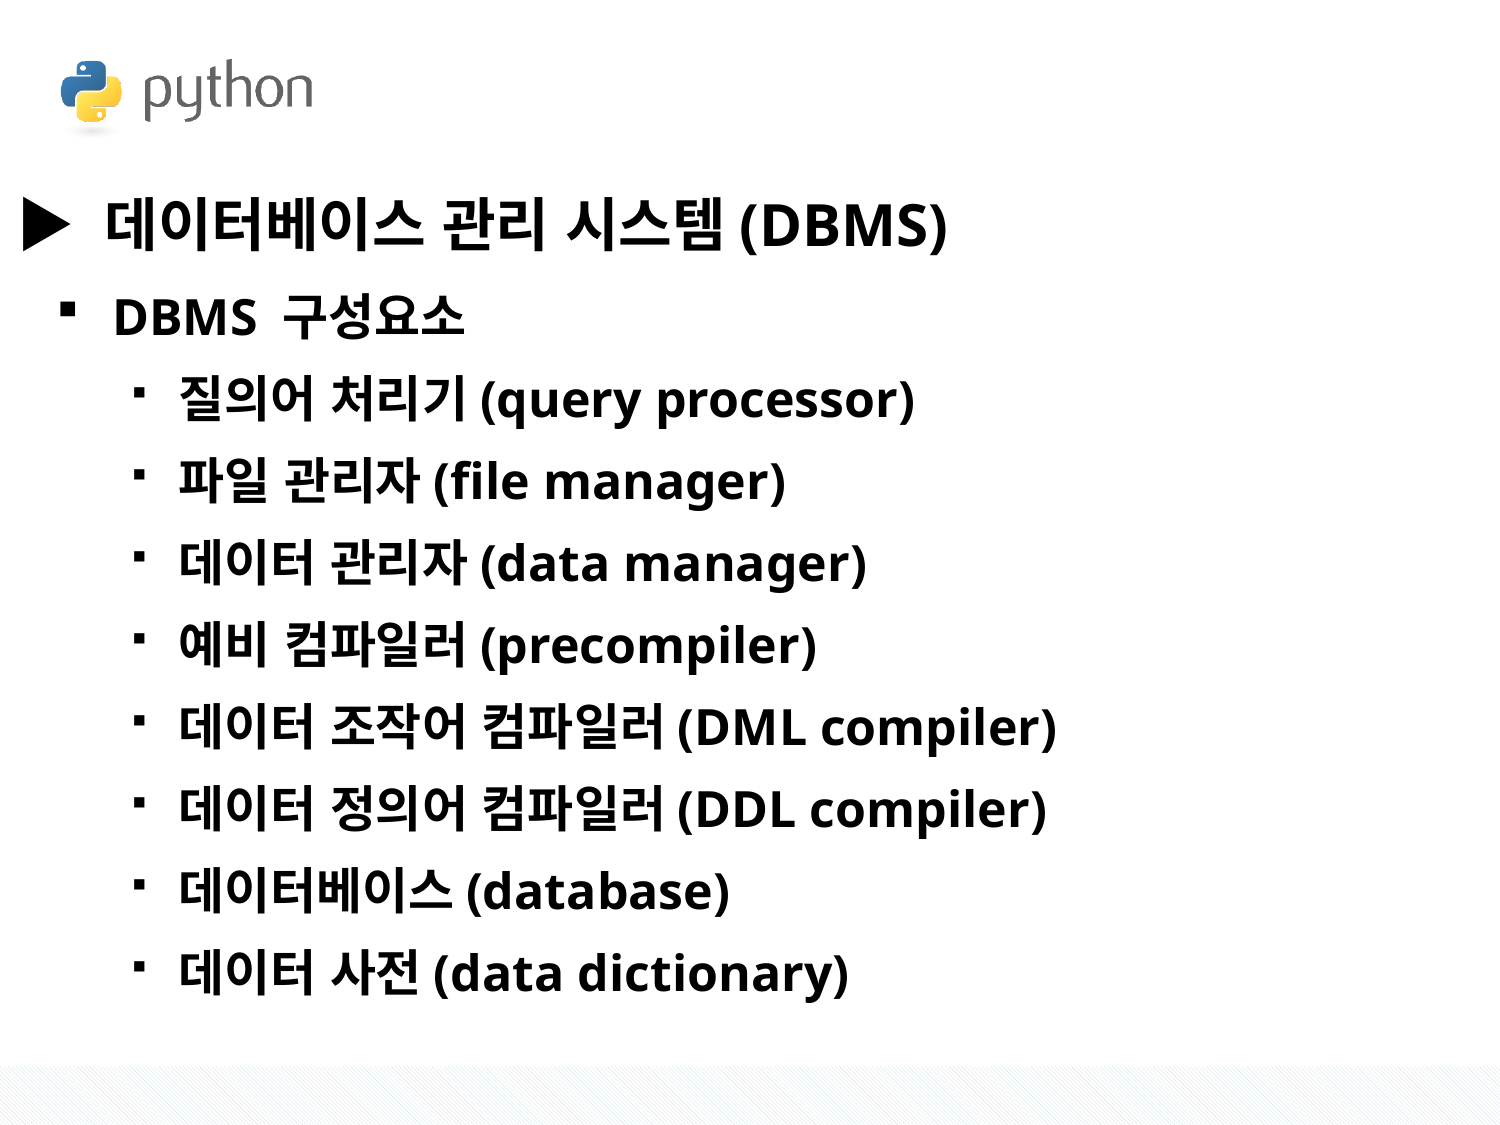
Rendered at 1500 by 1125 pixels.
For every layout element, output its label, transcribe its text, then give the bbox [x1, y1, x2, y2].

text_box DBMS 구성요소 질의어 처리기(query processor) 파일 관리자(file manager) 데이터 관리자(data manager) 예비 컴파일러(precompiler) 데이터 조작어 컴파일러(DML compiler) 데이터 정의어 컴파일러(DDL compiler) 데이터베이스(database) 데이터 사전(data dictionary) [41, 266, 1459, 1125]
list ▶ 데이터베이스 관리 시스템(DBMS) [0, 180, 1500, 1043]
picture [17, 42, 349, 155]
